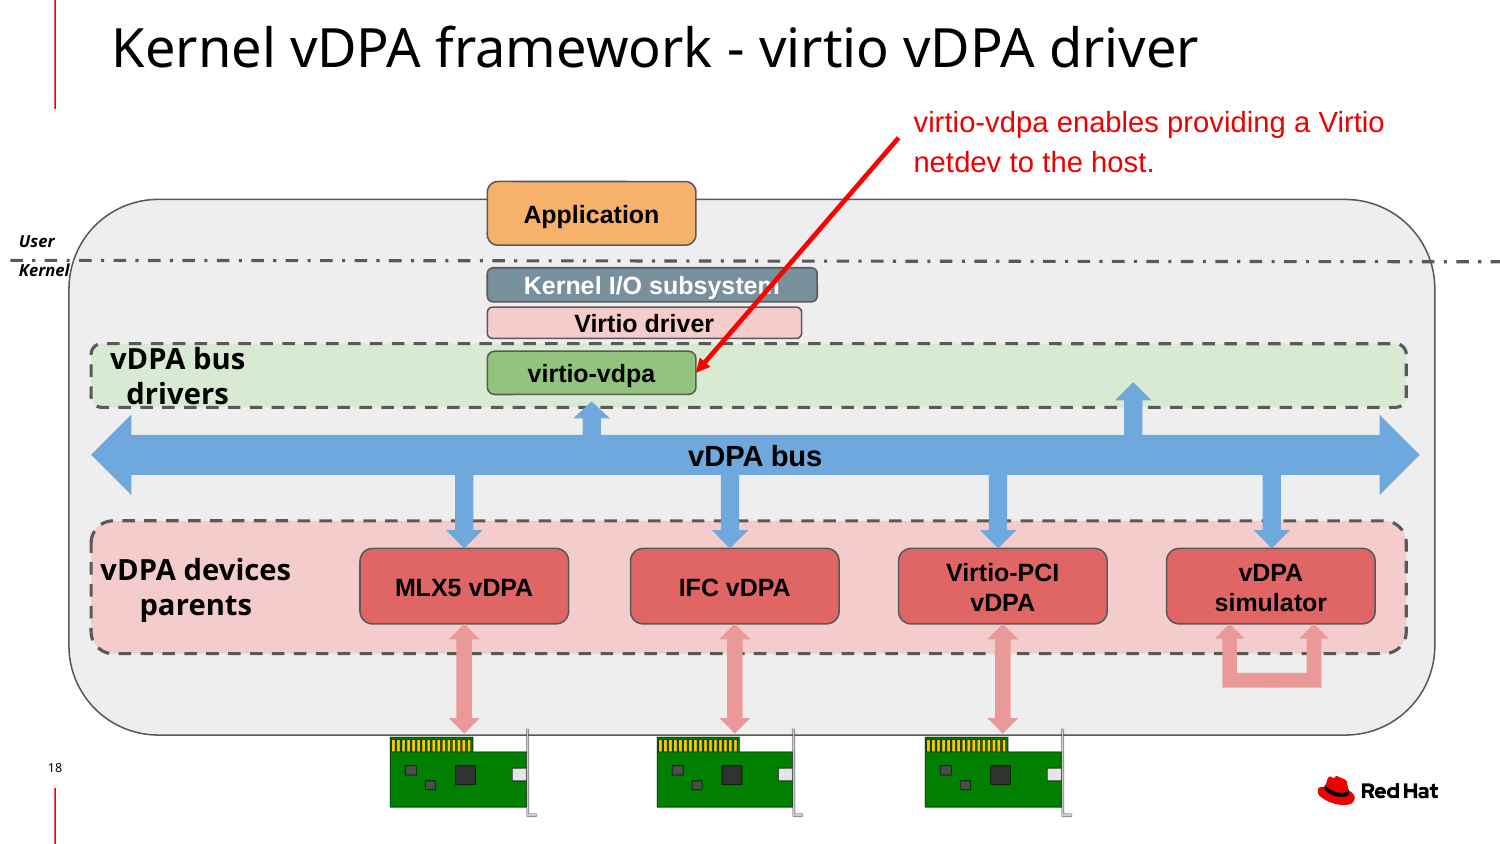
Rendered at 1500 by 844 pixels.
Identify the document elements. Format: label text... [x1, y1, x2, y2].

text_box [1231, 624, 1312, 654]
picture [1317, 776, 1438, 805]
picture [923, 727, 1073, 818]
text_box [68, 425, 455, 536]
text_box [68, 637, 456, 736]
text_box [987, 623, 1019, 726]
text_box Kernel [4, 261, 91, 290]
text_box [1274, 623, 1329, 688]
text_box [903, 199, 1430, 258]
text_box [68, 270, 690, 343]
text_box Kernel I/O subsystem [487, 270, 690, 302]
text_box [335, 343, 1407, 408]
picture [389, 727, 538, 818]
text_box [1274, 520, 1407, 654]
text_box [600, 408, 1124, 434]
text_box [132, 408, 583, 434]
text_box [472, 654, 727, 736]
text_box Kernel vDPA framework - virtio vDPA driver [57, 2, 1242, 122]
text_box [903, 270, 1435, 736]
text_box [474, 475, 720, 520]
picture [655, 727, 805, 818]
slide_number 18 [10, 759, 101, 777]
text_box vDPA bus drivers [20, 325, 335, 425]
text_box [1253, 474, 1291, 549]
text_box [91, 520, 463, 654]
text_box [732, 520, 1001, 654]
text_box Virtio-PCI vDPA [898, 548, 1108, 624]
text_box IFC vDPA [630, 548, 840, 624]
text_box virtio-vdpa enables providing a Virtio netdev to the host. [898, 82, 1407, 193]
text_box [91, 199, 690, 258]
text_box [573, 401, 610, 436]
text_box MLX5 vDPA [360, 548, 569, 624]
text_box User [4, 220, 91, 261]
text_box [448, 623, 480, 726]
text_box Virtio driver [487, 307, 690, 339]
text_box [445, 474, 483, 549]
text_box [1214, 623, 1274, 688]
text_box [466, 520, 733, 654]
text_box [740, 475, 988, 520]
text_box [711, 474, 749, 549]
text_box vDPA simulator [1166, 548, 1376, 624]
text_box vDPA devices parents [38, 536, 354, 637]
text_box [1115, 382, 1152, 436]
text_box [719, 623, 751, 726]
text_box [695, 135, 899, 374]
text_box vDPA bus [91, 414, 1420, 496]
text_box [1000, 520, 1270, 654]
text_box virtio-vdpa [487, 351, 696, 395]
text_box [743, 654, 995, 736]
text_box [979, 474, 1017, 549]
text_box Application [487, 181, 690, 246]
